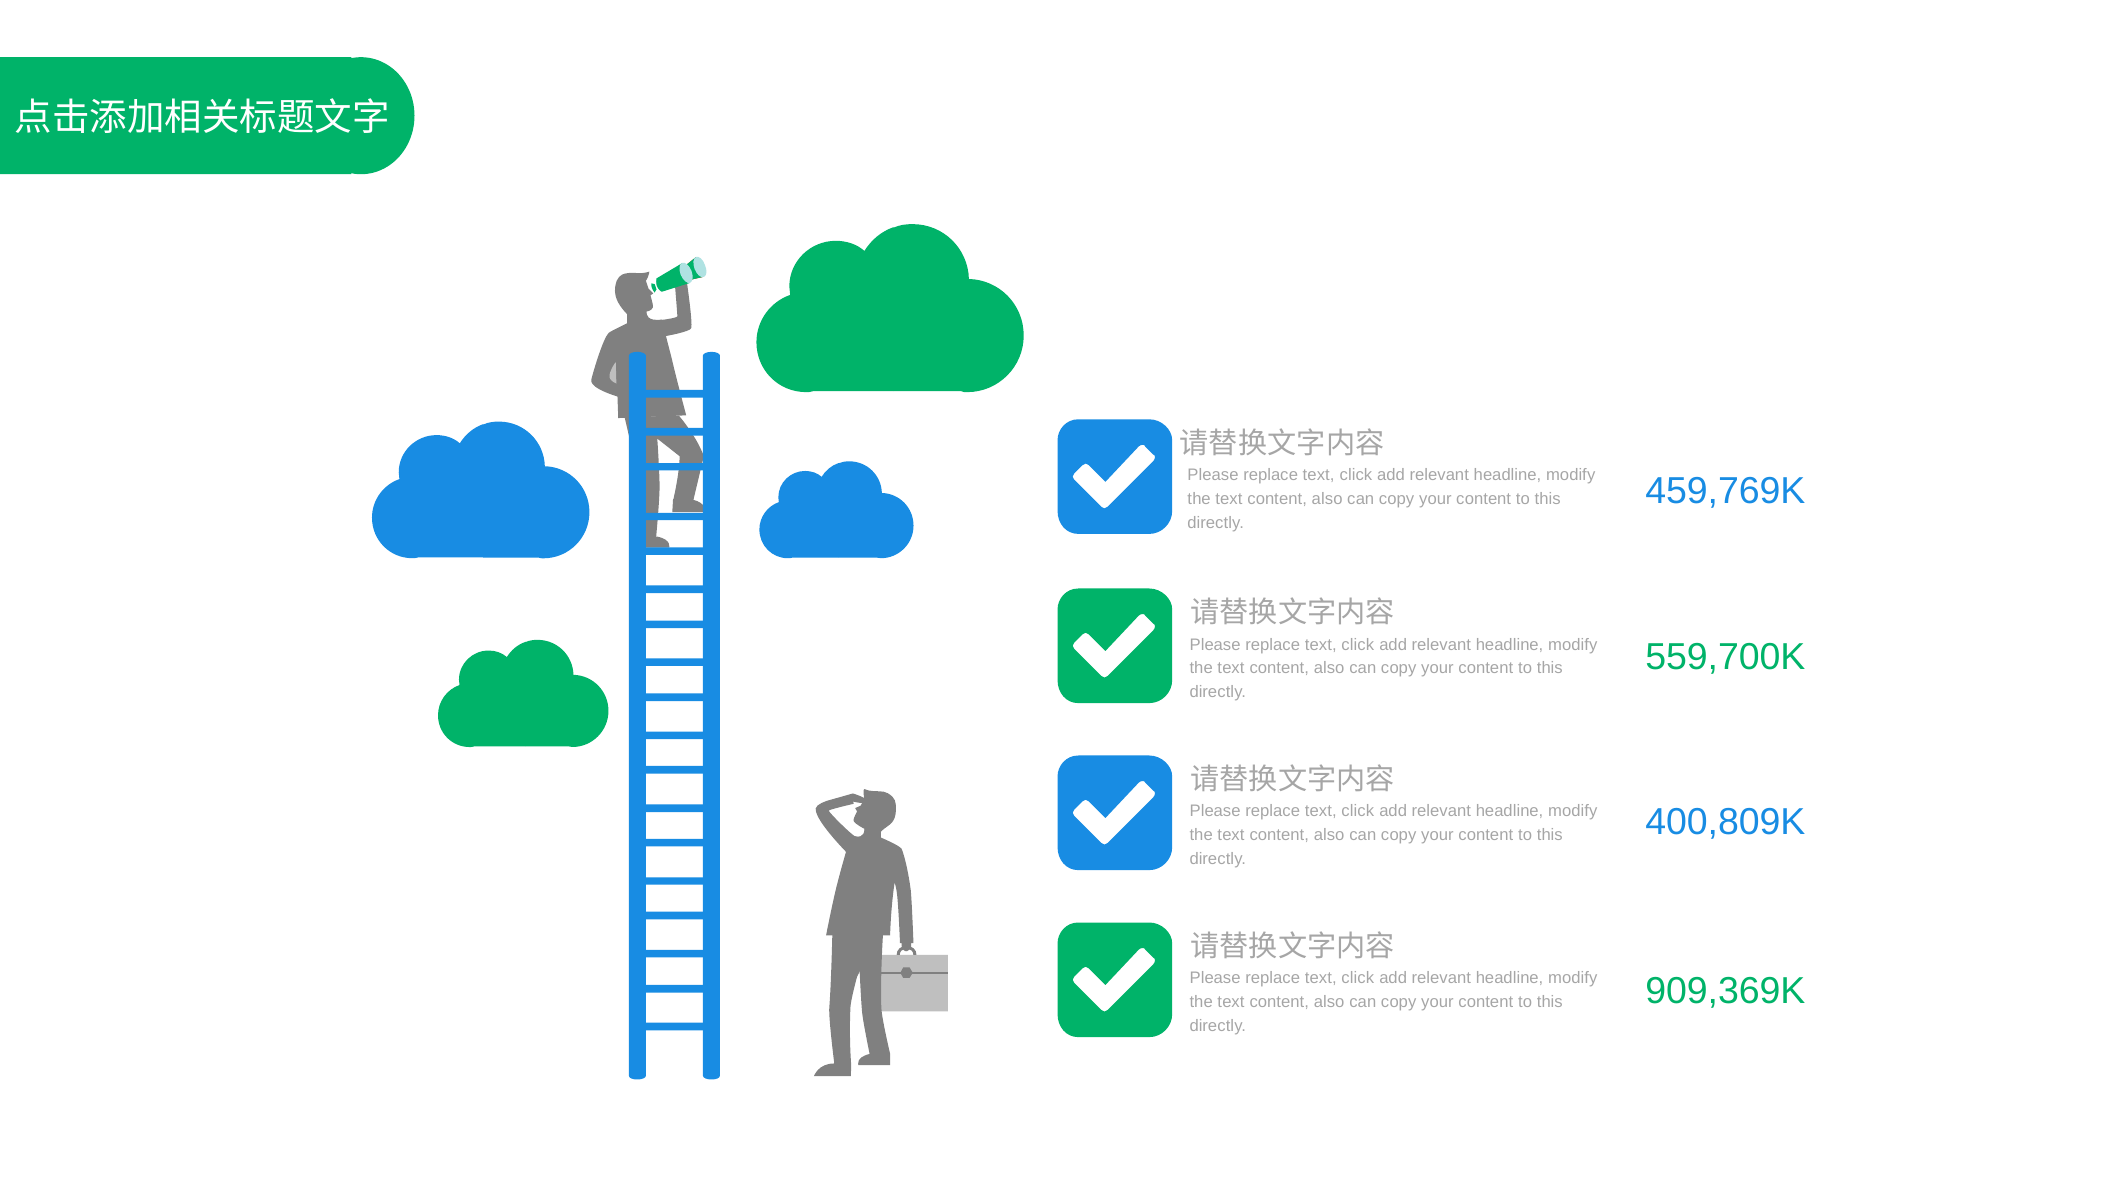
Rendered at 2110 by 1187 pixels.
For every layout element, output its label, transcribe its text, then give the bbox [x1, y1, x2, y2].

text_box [371, 421, 590, 559]
text_box 559,700K [1645, 623, 1806, 678]
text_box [756, 224, 1024, 393]
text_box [437, 639, 609, 747]
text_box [1189, 586, 1625, 700]
text_box [1057, 588, 1173, 704]
text_box 点击添加相关标题文字 [0, 85, 415, 146]
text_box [1189, 920, 1625, 1034]
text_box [813, 787, 948, 1077]
text_box 400,809K [1645, 788, 1806, 843]
text_box [1057, 419, 1173, 534]
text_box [1179, 417, 1622, 531]
text_box 909,369K [1645, 957, 1806, 1012]
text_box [1189, 753, 1625, 843]
text_box [1057, 755, 1173, 871]
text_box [589, 255, 708, 548]
text_box [1057, 922, 1173, 1038]
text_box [628, 351, 720, 1080]
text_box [759, 461, 914, 559]
text_box 459,769K [1645, 456, 1806, 511]
